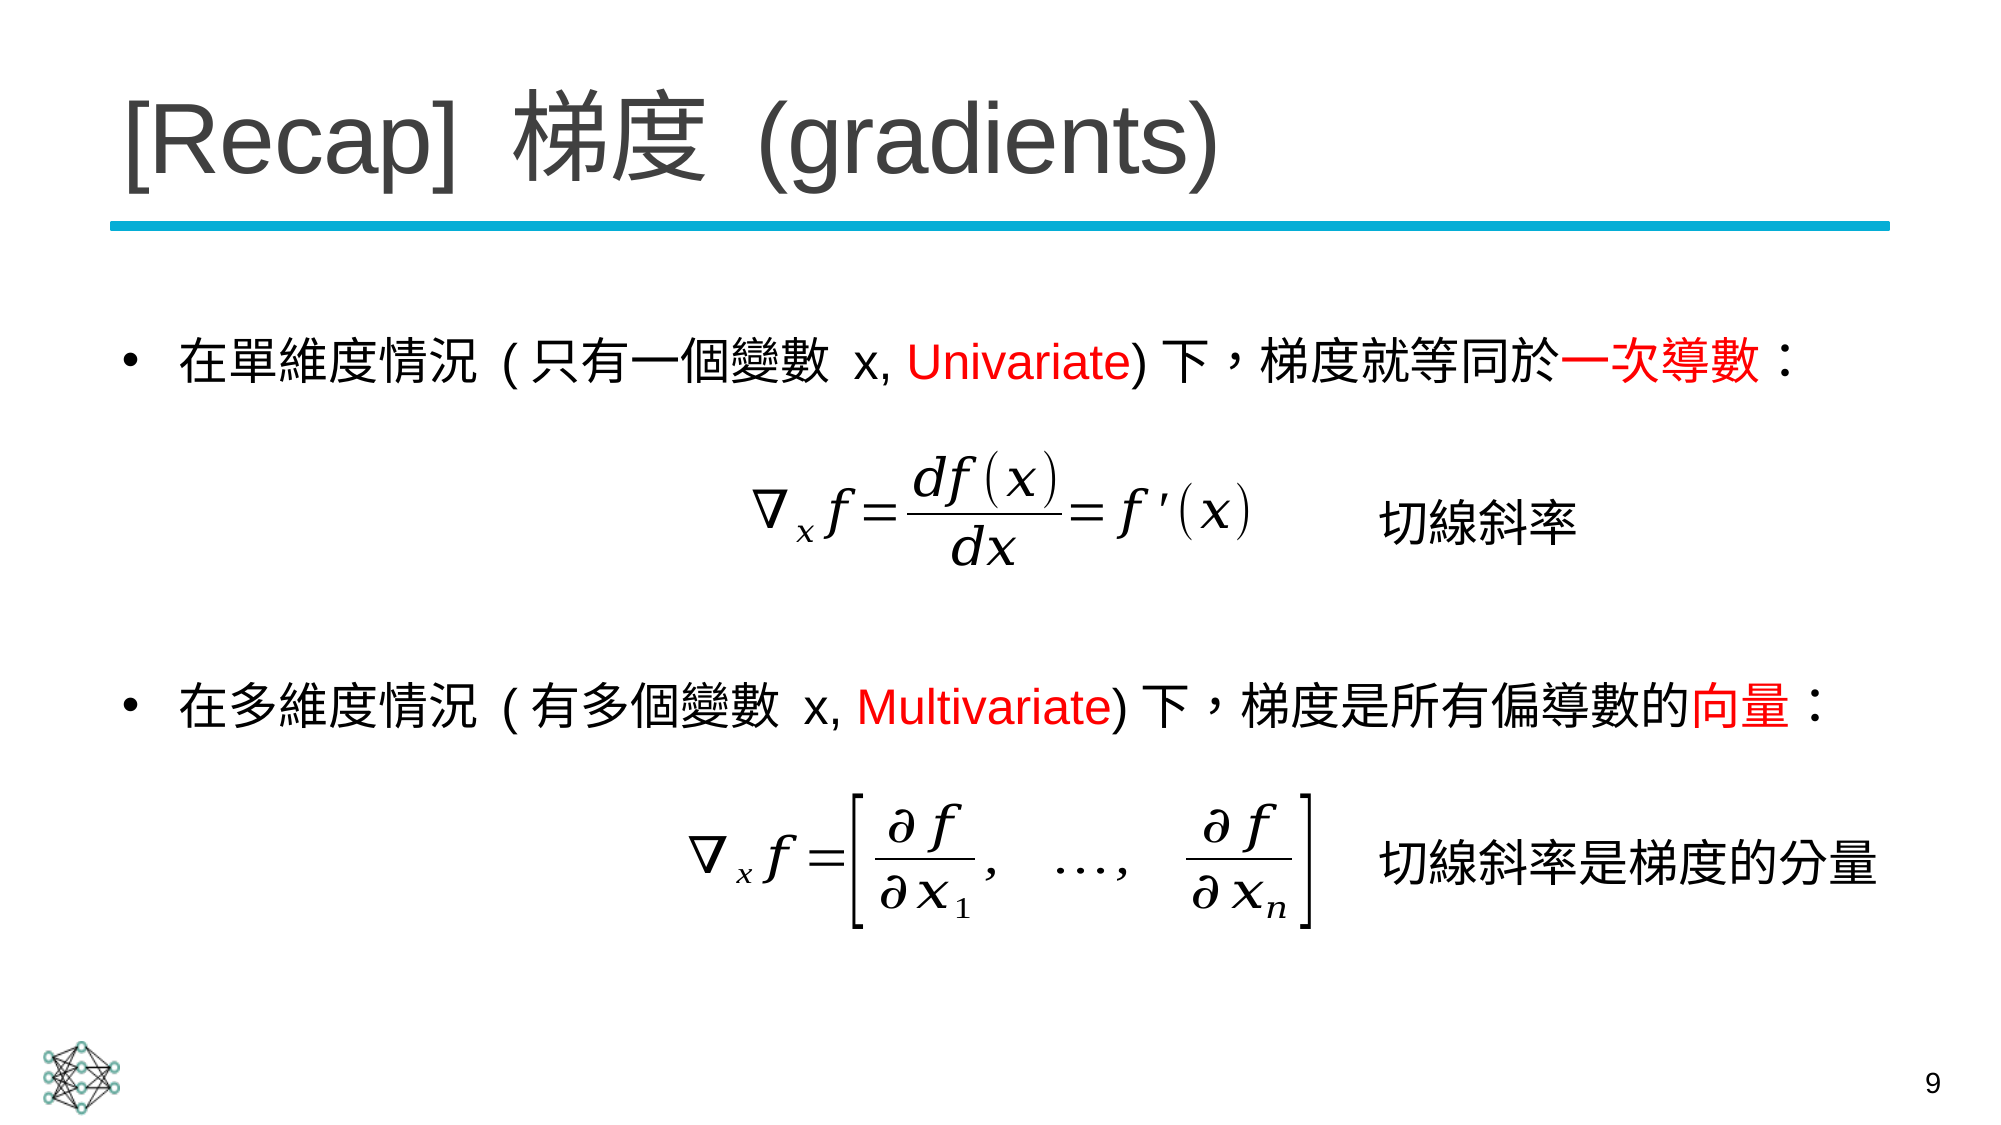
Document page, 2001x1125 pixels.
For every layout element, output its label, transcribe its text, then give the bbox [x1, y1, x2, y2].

title [Recap] 梯度 (gradients) [107, 58, 1899, 228]
text_box 在單維度情況 (只有一個變數 x, Univariate)下，梯度就等同於一次導數： [107, 291, 1899, 397]
text_box 在多維度情況 (有多個變數 x, Multivariate)下，梯度是所有偏導數的向量： [107, 636, 1899, 742]
text_box 切線斜率 [1363, 483, 1596, 559]
text_box 切線斜率是梯度的分量 [1363, 823, 2000, 899]
picture [43, 1041, 120, 1116]
slide_number 9 [1740, 1052, 1957, 1113]
